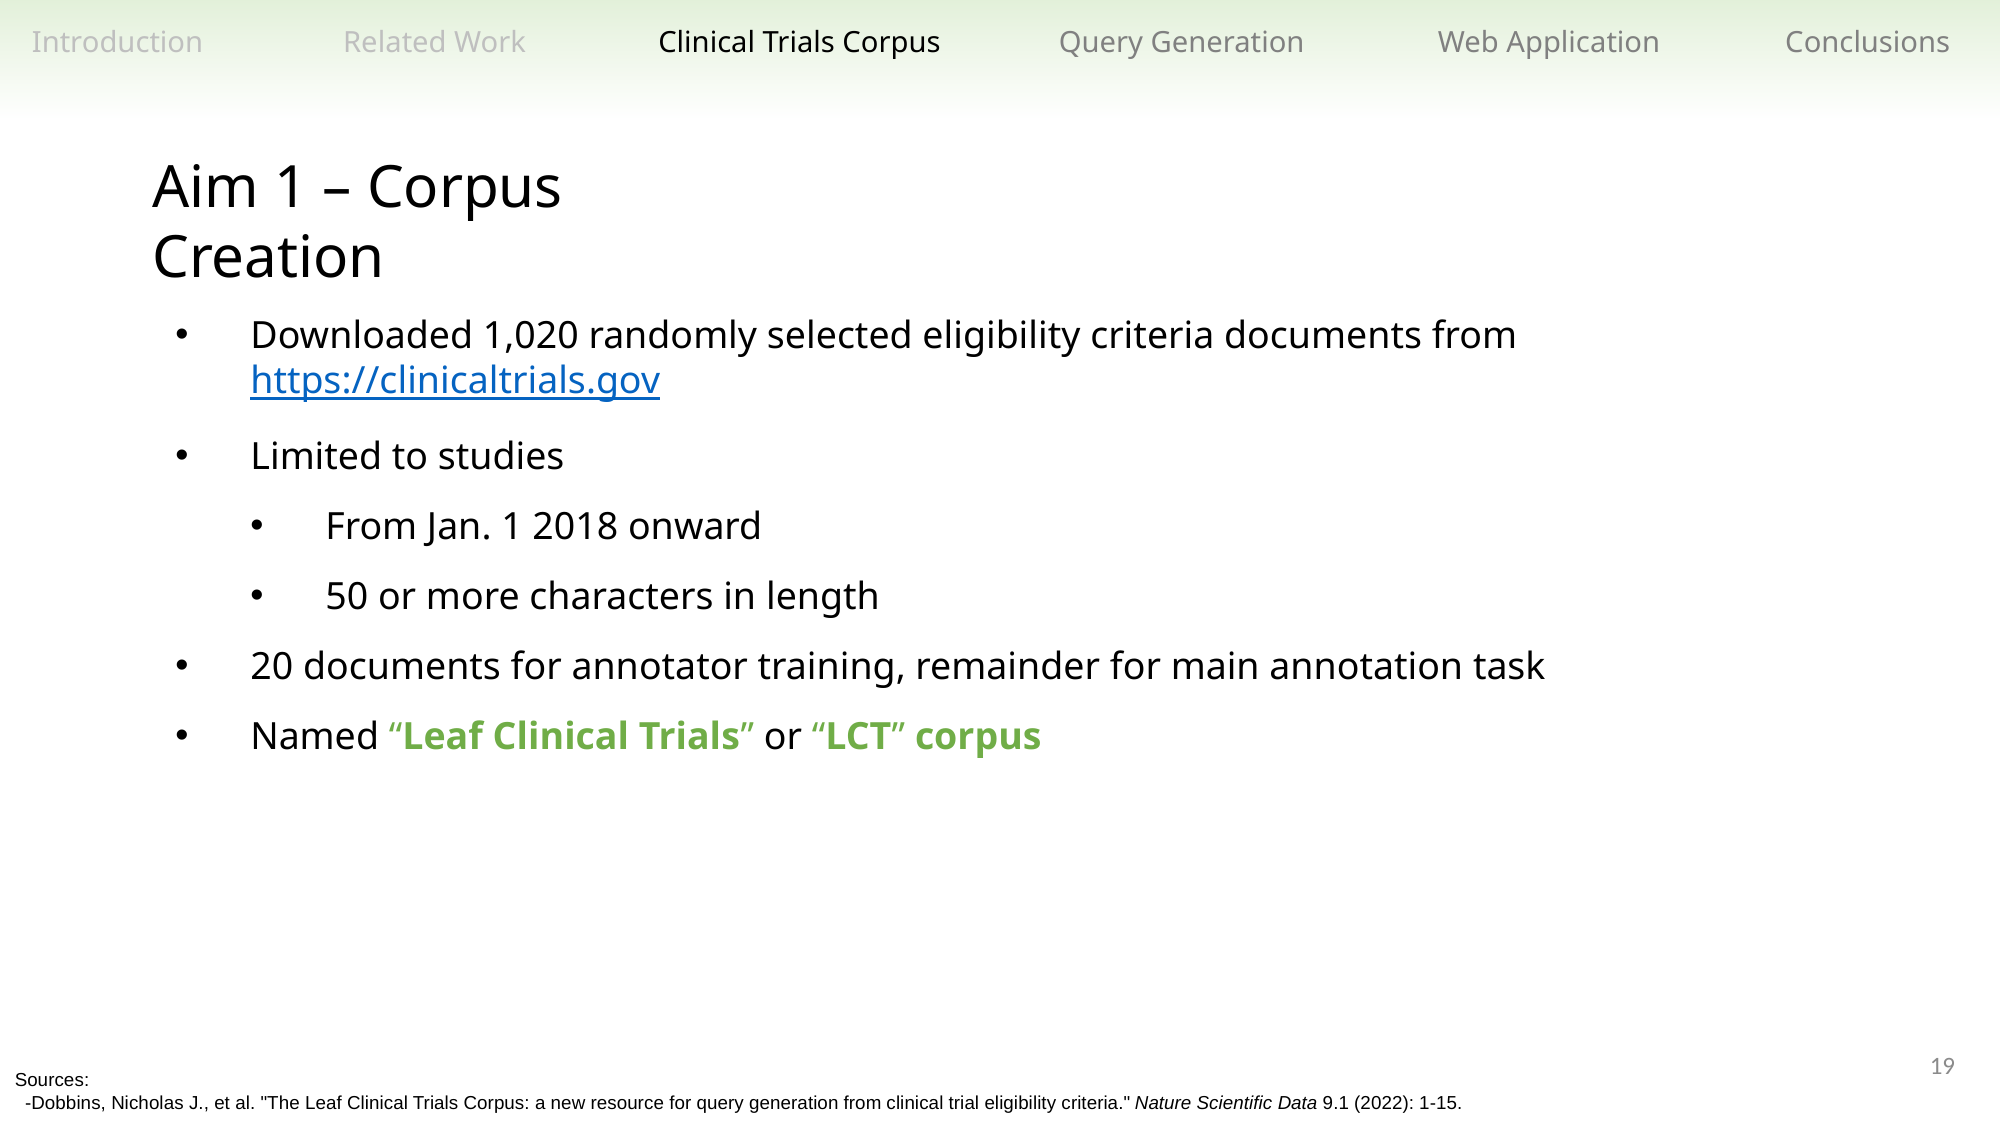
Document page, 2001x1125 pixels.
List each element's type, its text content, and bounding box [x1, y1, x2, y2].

text_box Sources: -Dobbins, Nicholas J., et al. "The Leaf Clinical Trials Corpus: a new resource for query generation from clinical trial eligibility criteria." Nature Scientific Data 9.1 (2022): 1-15. [0, 1060, 1894, 1121]
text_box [24, 15, 1963, 67]
text_box Aim 1 – Corpus Creation [137, 141, 801, 297]
text_box Downloaded 1,020 randomly selected eligibility criteria documents from https://clinicaltrials.gov Limited to studies From Jan. 1 2018 onward 50 or more characters in length 20 documents for annotator training, remainder for main annotation task Named “Leaf Clinical Trials” or “LCT” corpus [160, 303, 1773, 765]
slide_number 19 [1520, 1035, 1971, 1096]
